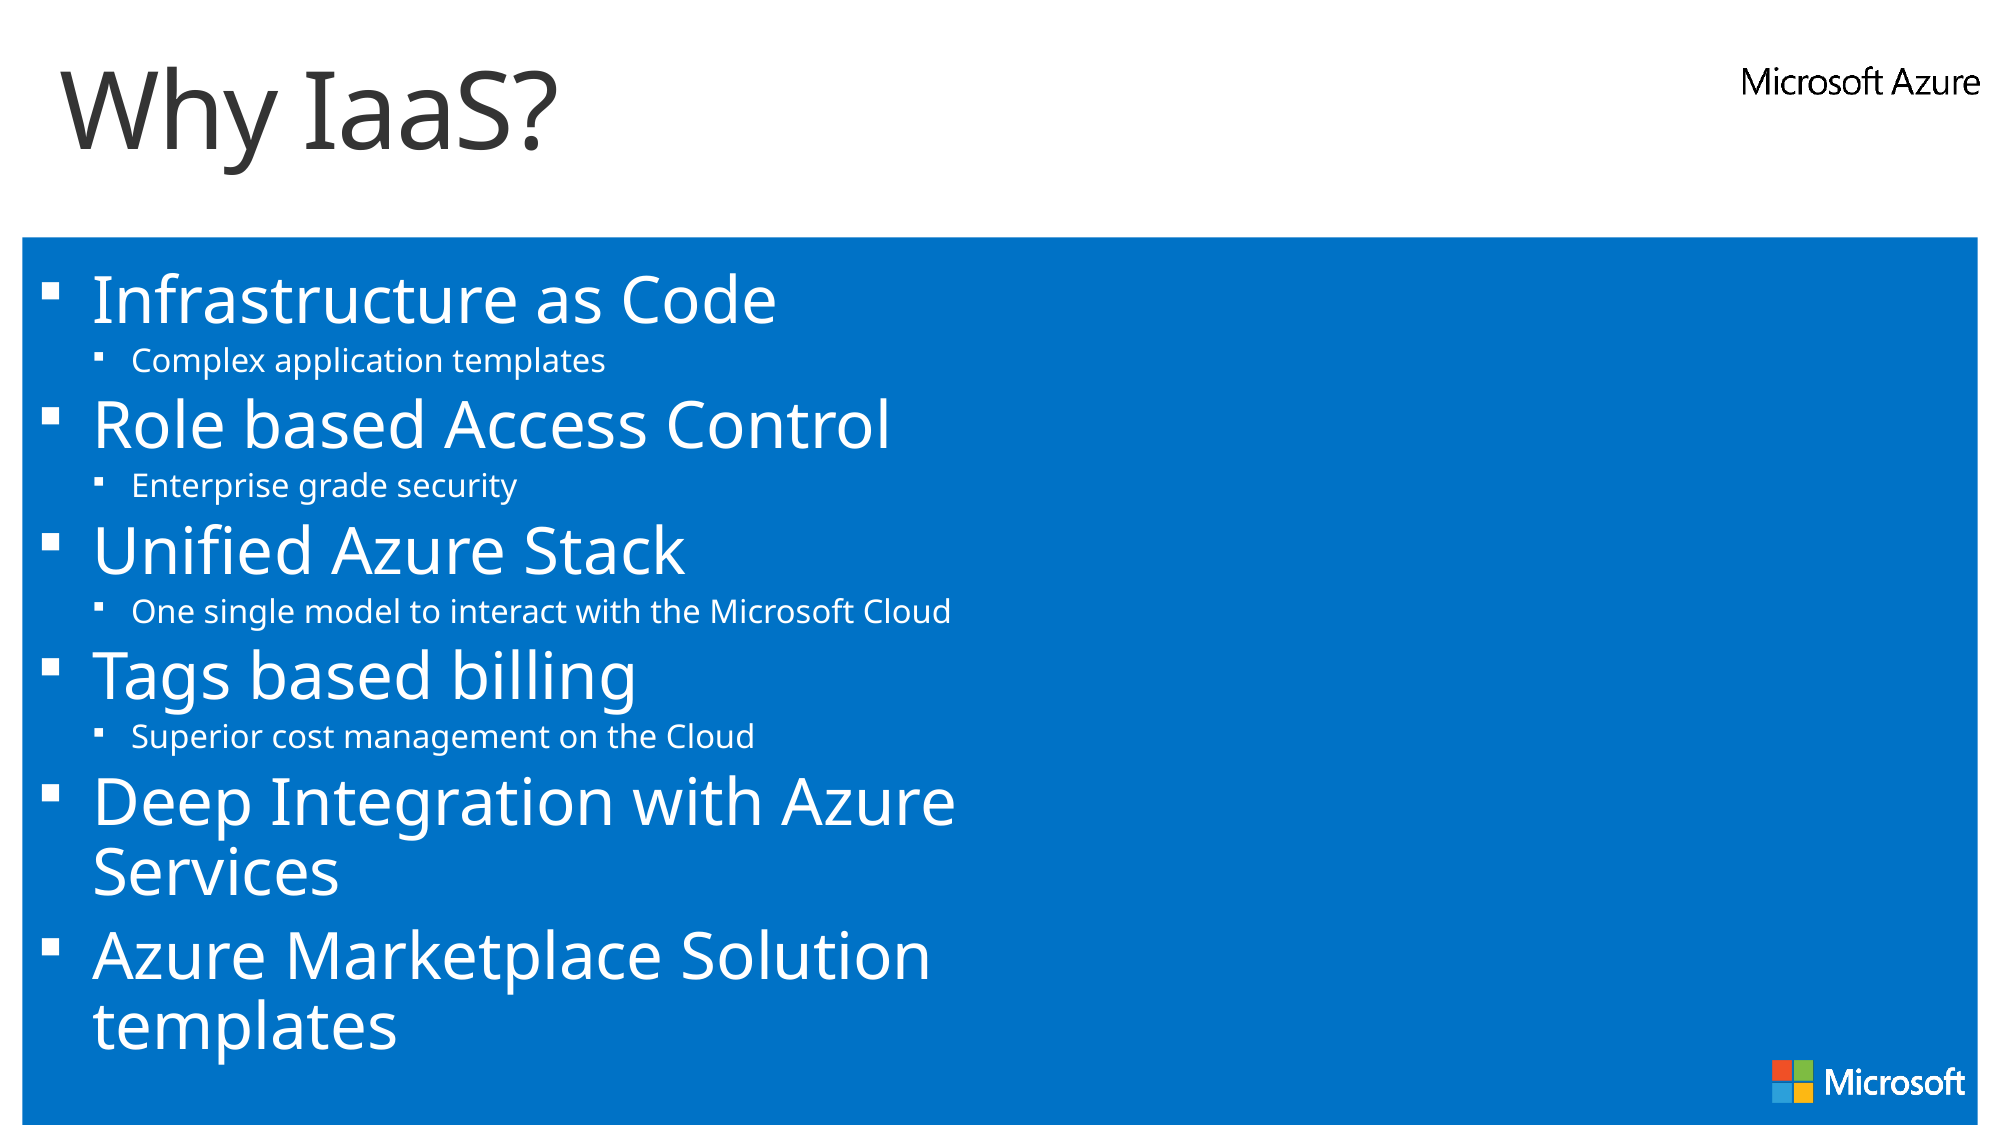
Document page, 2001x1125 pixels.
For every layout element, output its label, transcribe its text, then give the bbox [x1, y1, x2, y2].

picture [1772, 1060, 1965, 1103]
picture [1724, 49, 1998, 113]
title Why IaaS? [45, 48, 1665, 200]
list Infrastructure as Code Complex application templates Role based Access Control Enterprise grade security Unified Azure Stack One single model to interact with the Microsoft Cloud Tags based billing Superior cost management on the Cloud Deep Integration with Azure Services Azure Marketplace Solution templates [22, 259, 1037, 1114]
